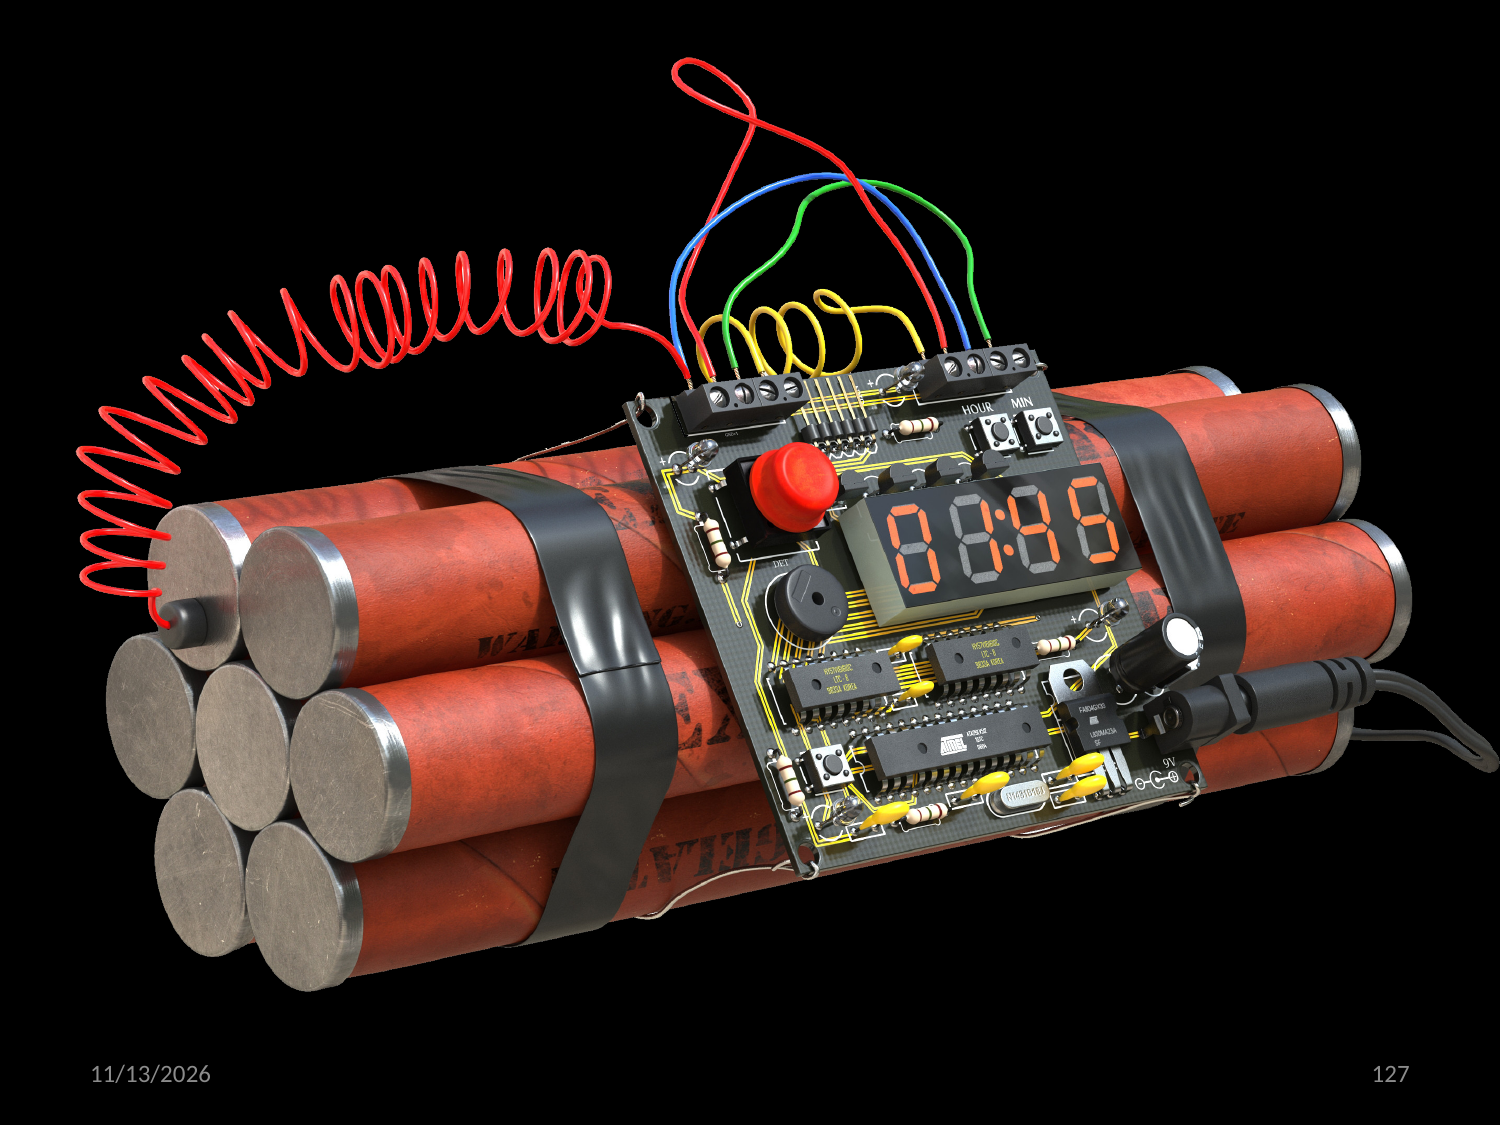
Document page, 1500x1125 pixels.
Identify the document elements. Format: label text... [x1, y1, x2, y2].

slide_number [75, 1042, 425, 1103]
slide_number 127 [1074, 1042, 1425, 1103]
picture [74, 57, 1500, 992]
